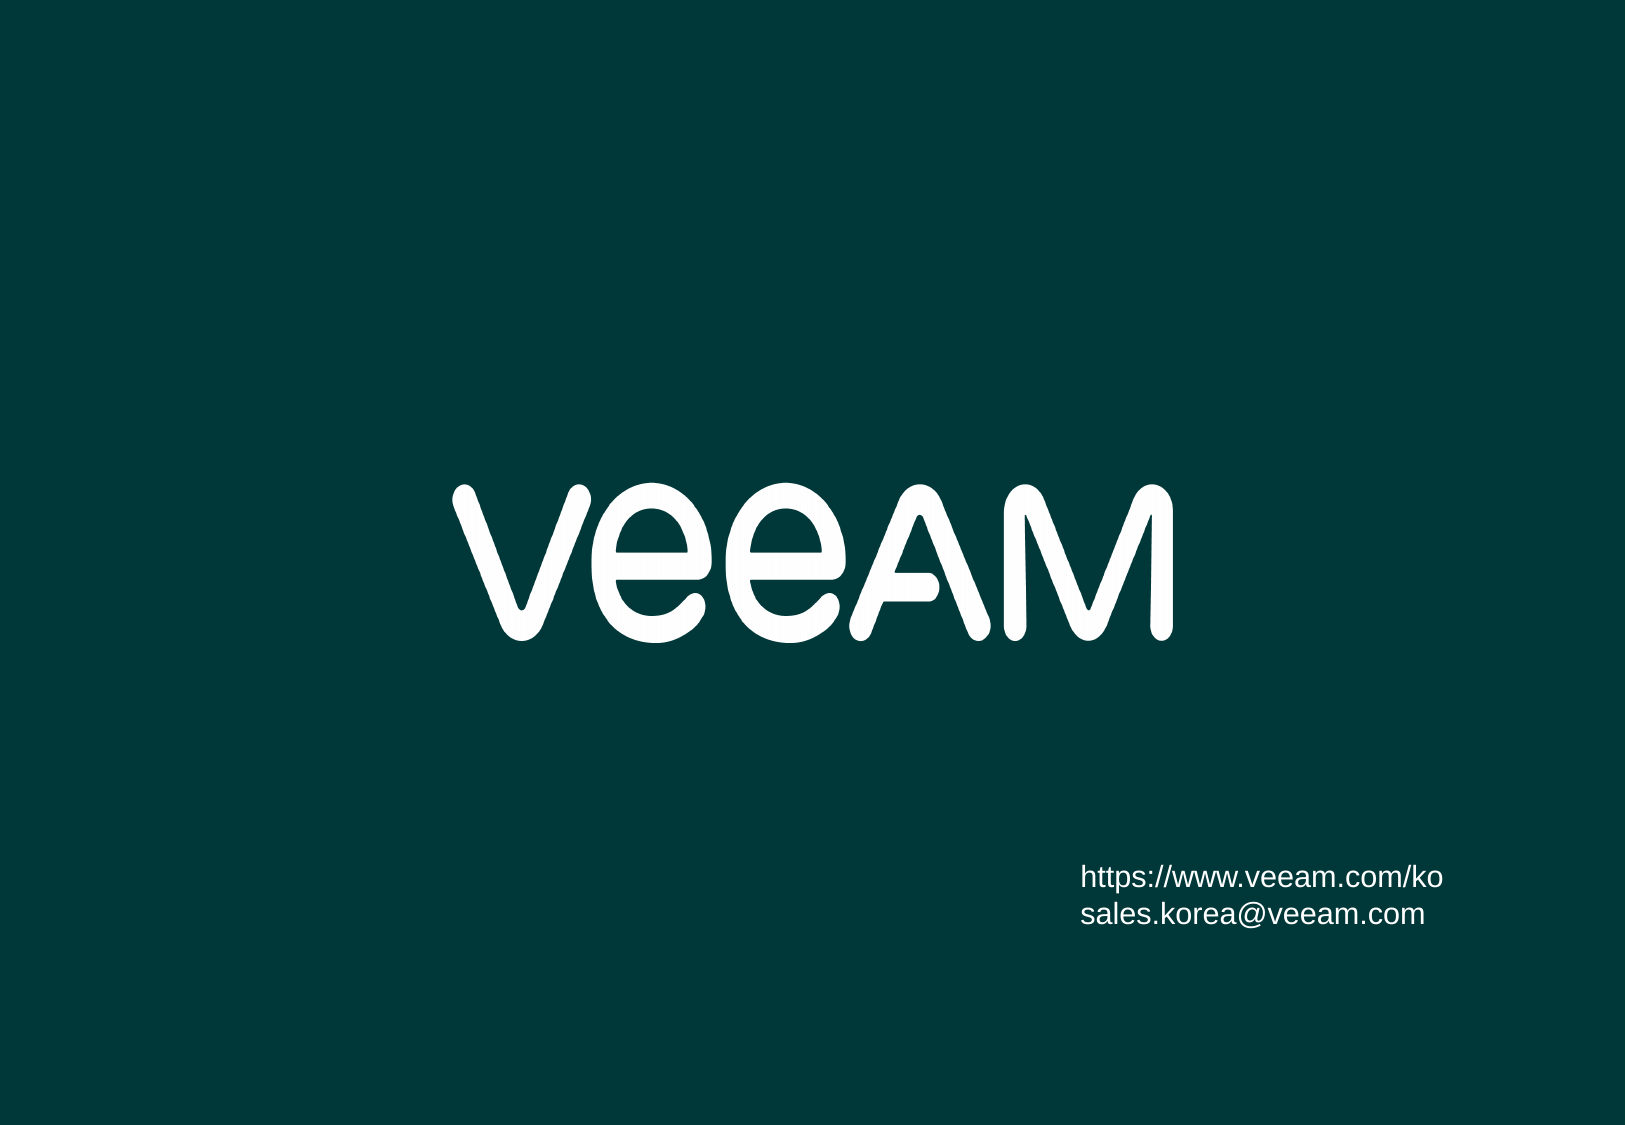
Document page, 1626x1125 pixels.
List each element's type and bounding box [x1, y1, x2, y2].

picture [452, 482, 1173, 643]
